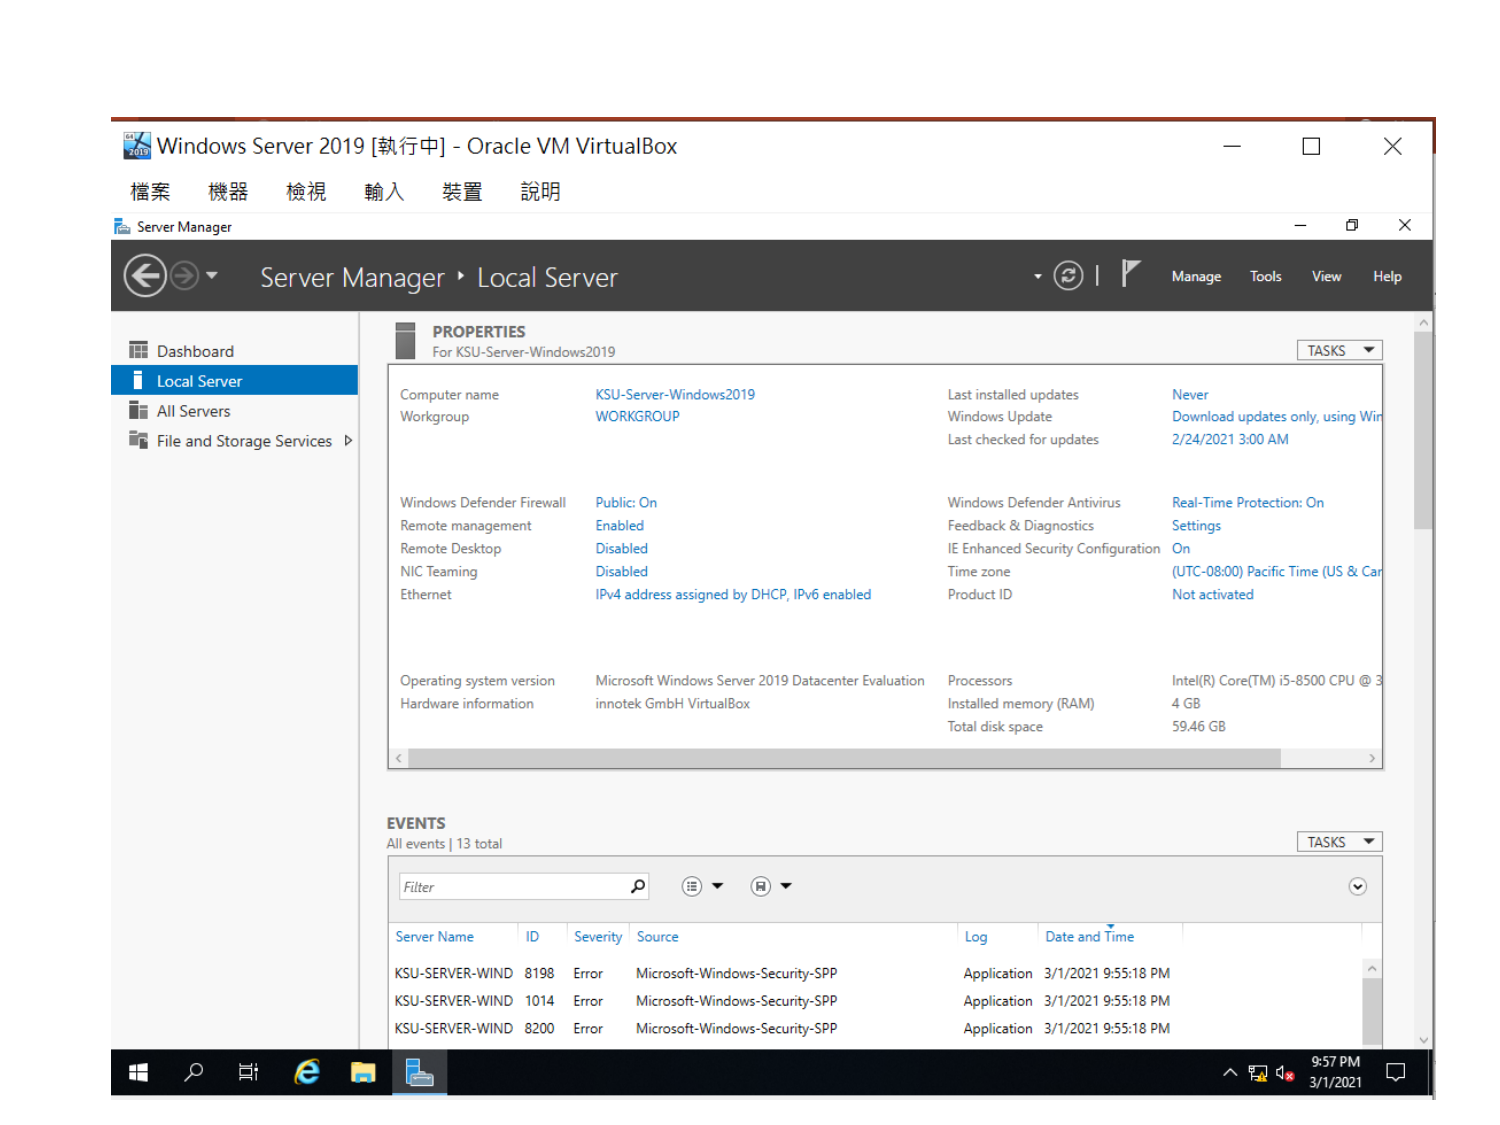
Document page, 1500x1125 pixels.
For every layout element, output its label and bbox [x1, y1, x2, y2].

list [111, 117, 1436, 1100]
